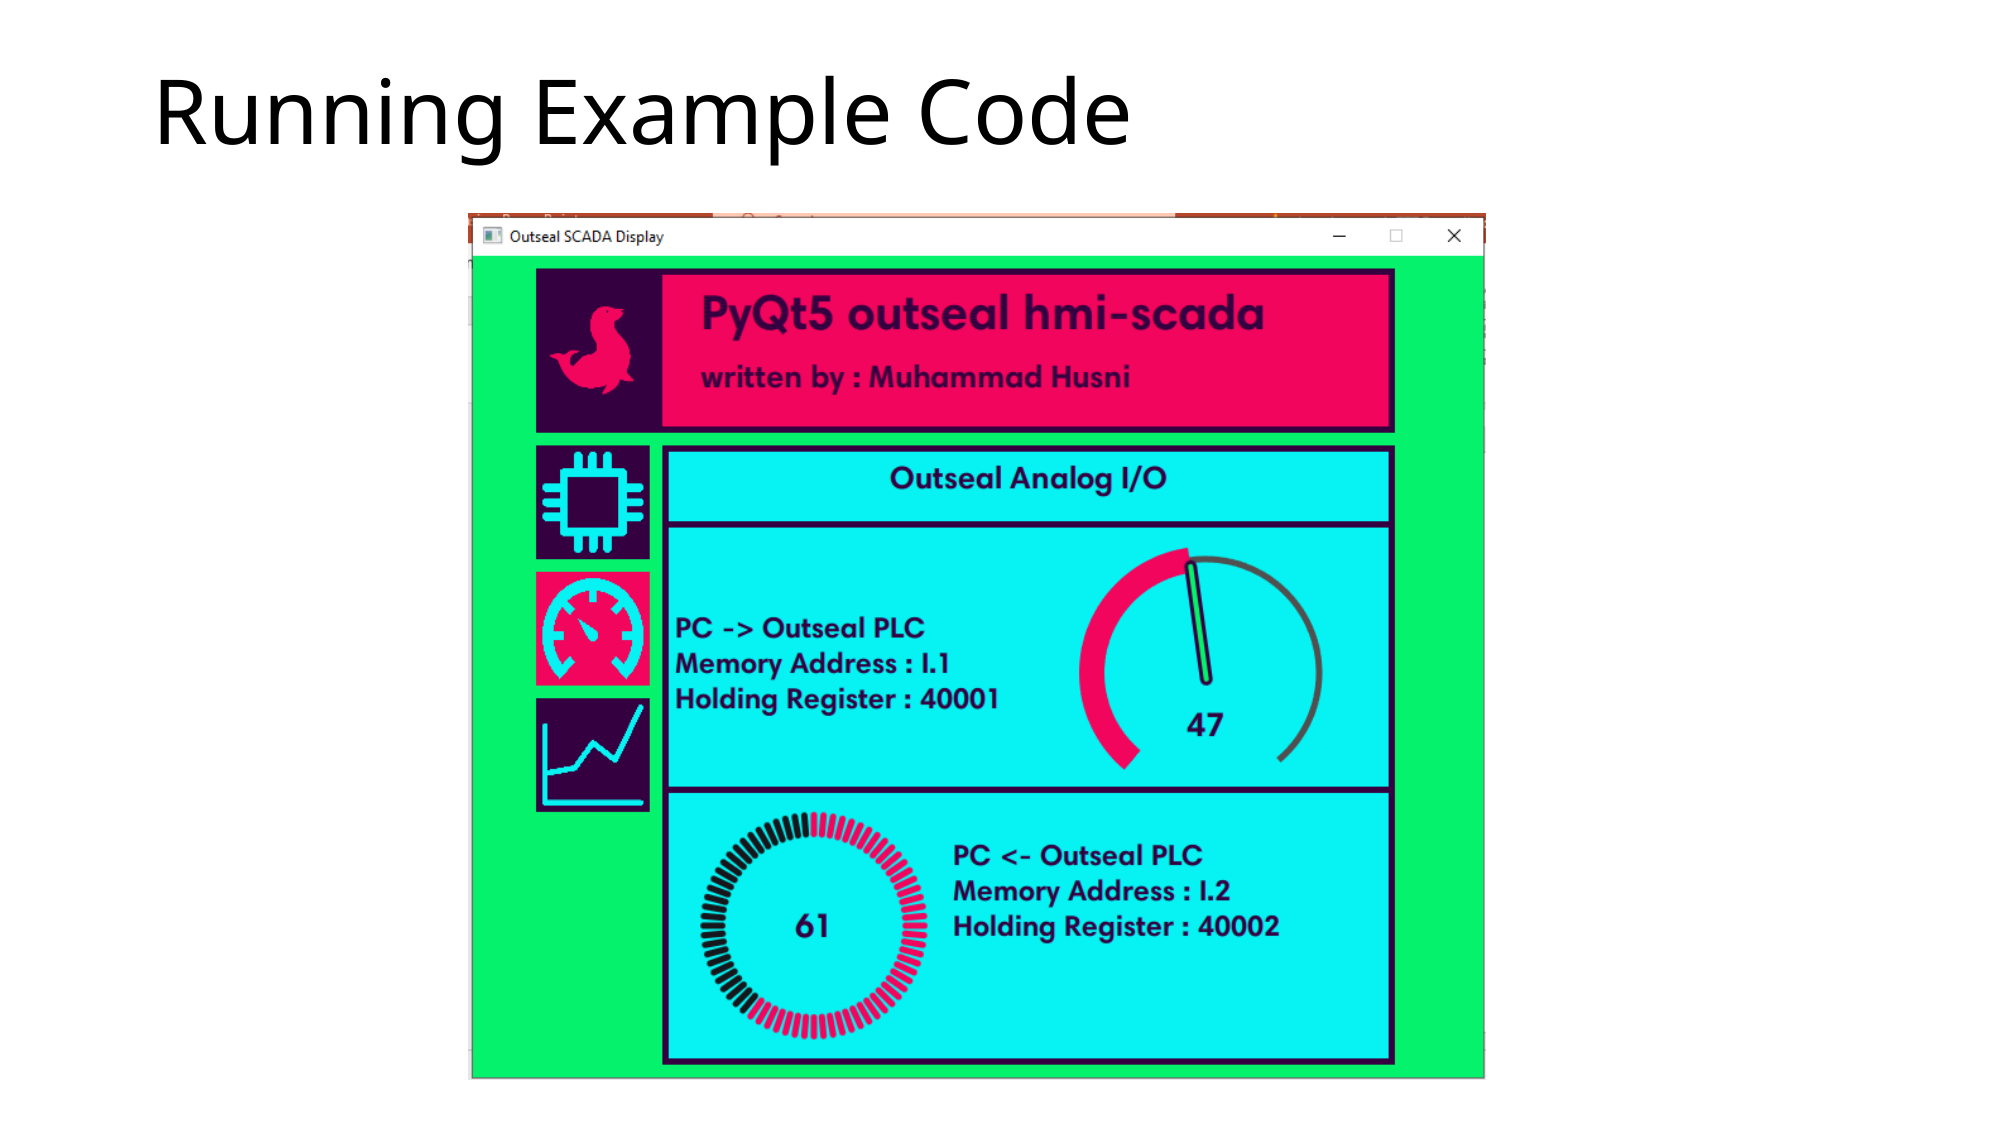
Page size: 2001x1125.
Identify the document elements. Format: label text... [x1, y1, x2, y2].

title Running Example Code [137, 59, 1863, 173]
picture [468, 213, 1486, 1080]
